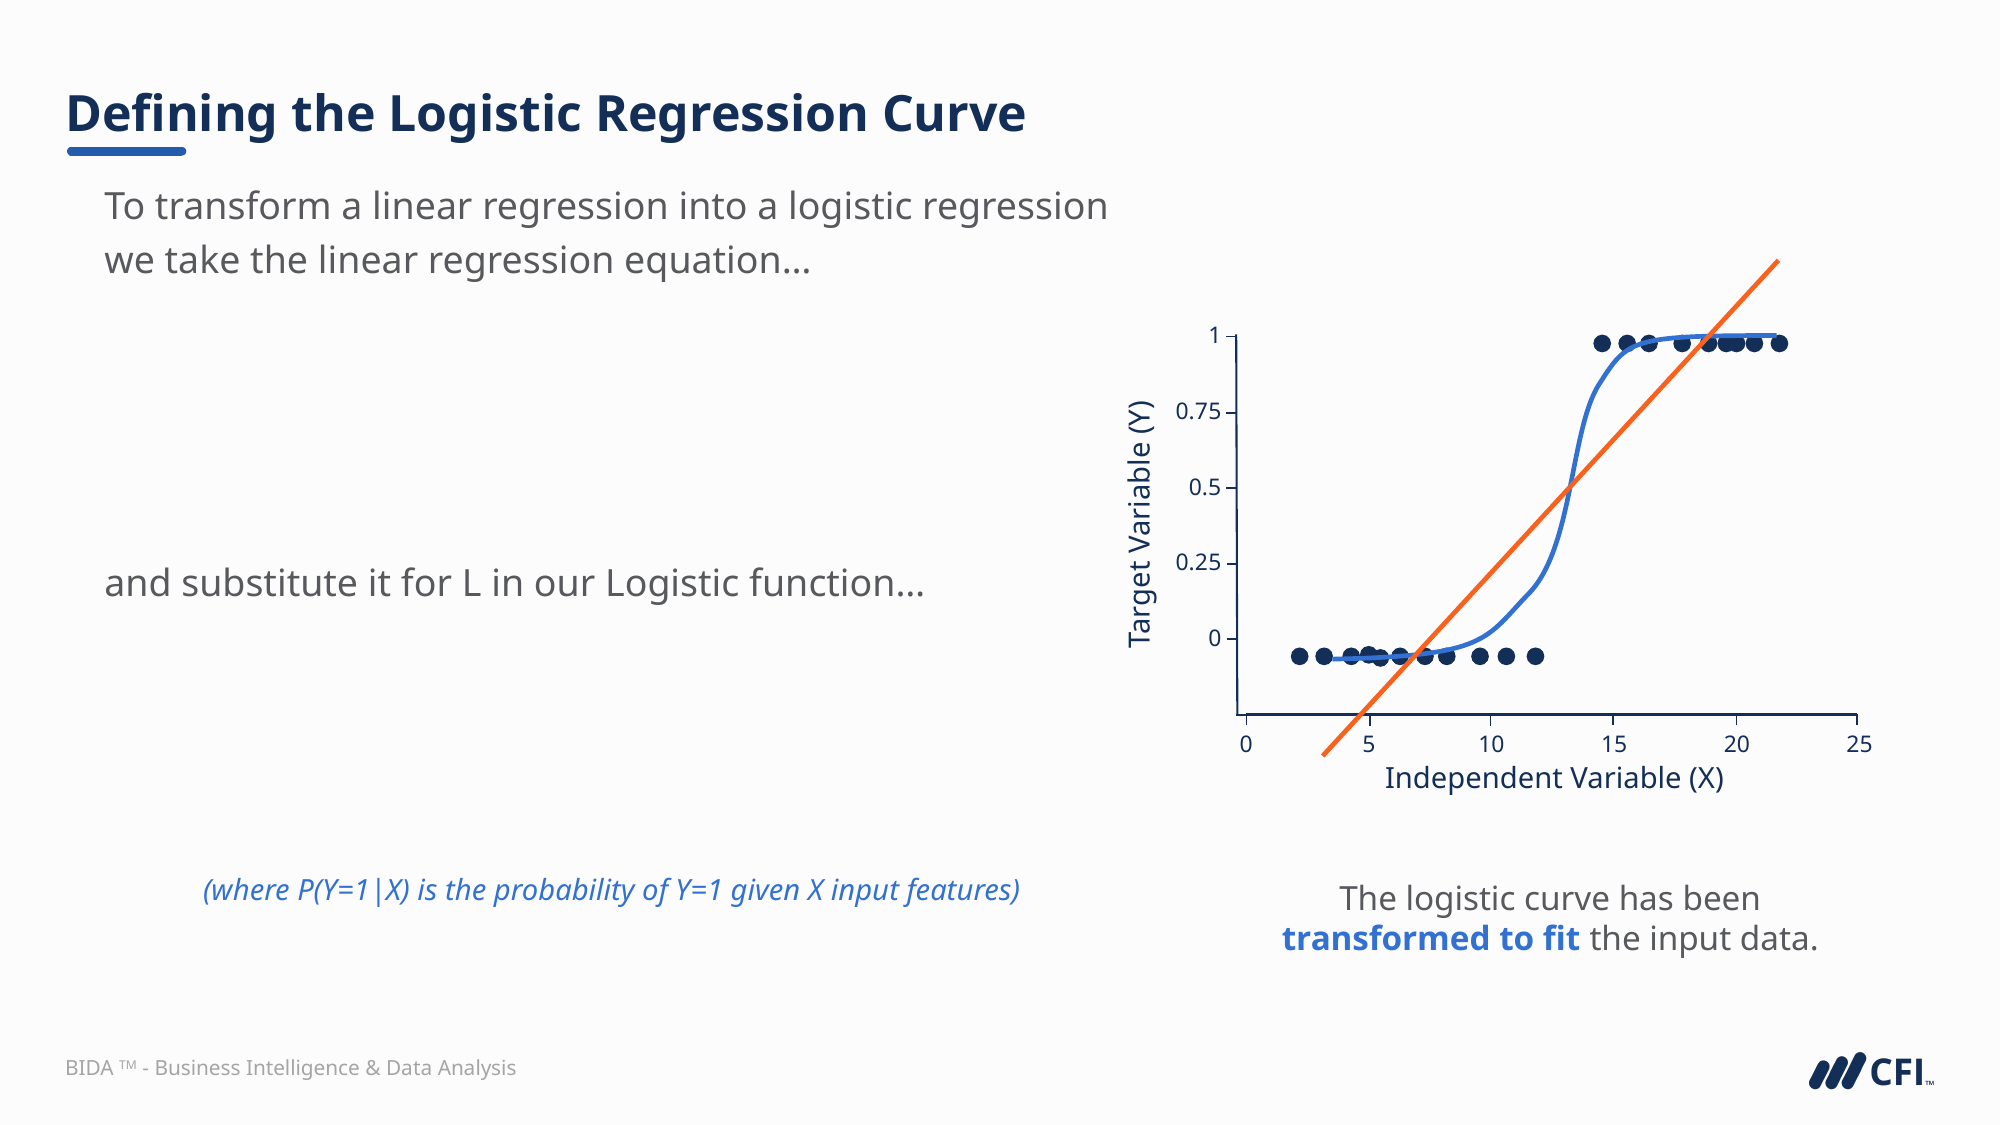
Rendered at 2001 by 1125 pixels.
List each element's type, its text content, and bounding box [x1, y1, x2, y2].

title Defining the Logistic Regression Curve [50, 57, 1949, 173]
picture [1809, 1050, 1934, 1091]
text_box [1112, 251, 1900, 804]
text_box The logistic curve has been transformed to fit the input data. [1220, 869, 1881, 965]
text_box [1322, 259, 1779, 757]
